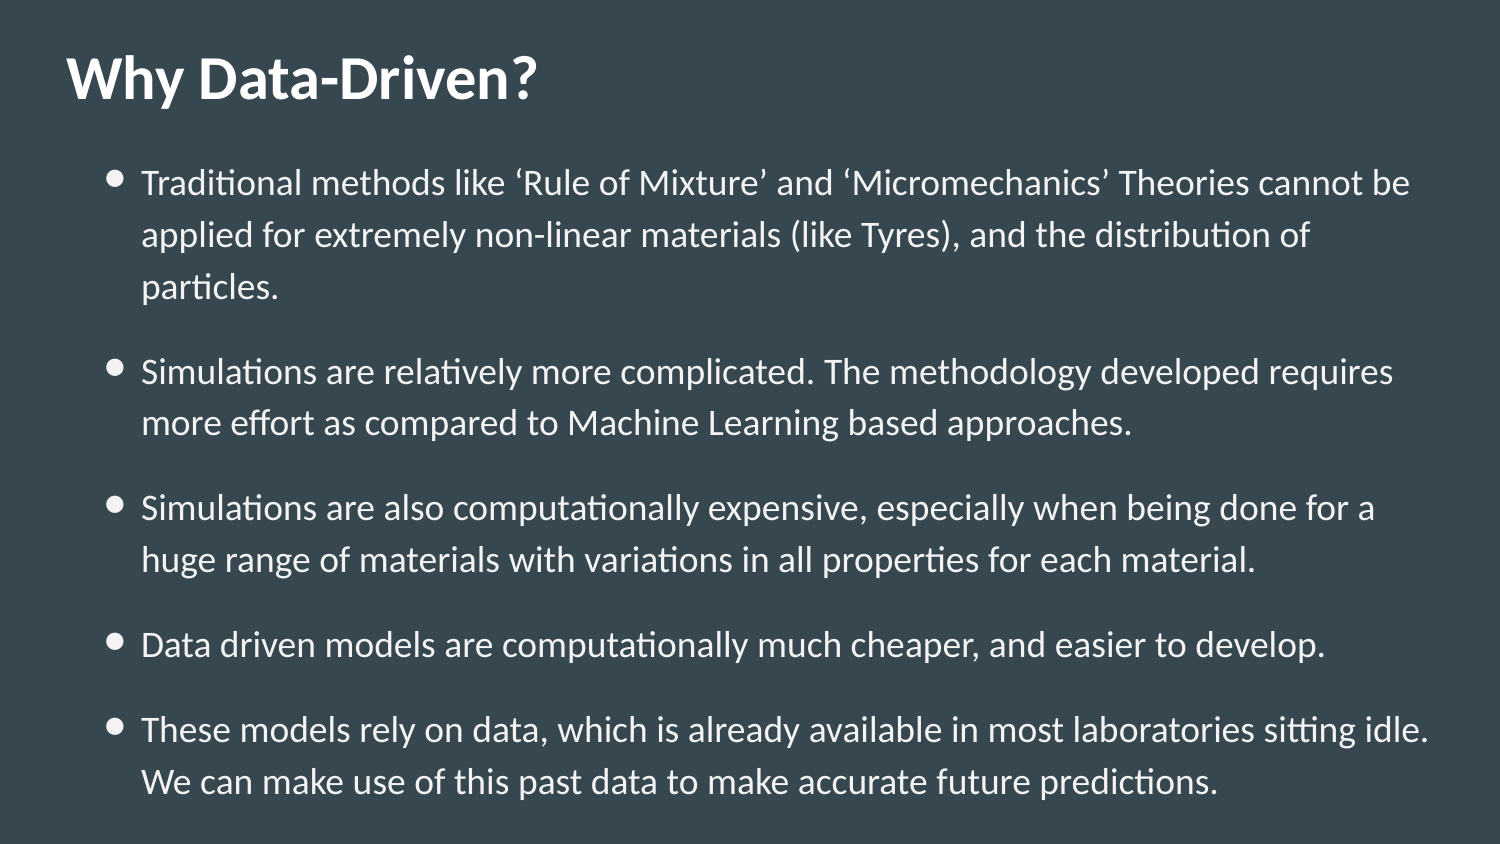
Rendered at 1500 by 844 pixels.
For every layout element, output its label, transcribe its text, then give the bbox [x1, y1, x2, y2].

title Why Data-Driven? [51, 22, 1449, 117]
list Traditional methods like ‘Rule of Mixture’ and ‘Micromechanics’ Theories cannot be applied for extremely non-linear materials (like Tyres), and the distribution of particles. Simulations are relatively more complicated. The methodology developed requires more effort as compared to Machine Learning based approaches. Simulations are also computationally expensive, especially when being done for a huge range of materials with variations in all properties for each material. Data driven models are computationally much cheaper, and easier to develop. These models rely on data, which is already available in most laboratories sitting idle. We can make use of this past data to make accurate future predictions. These models attain nearly the same (if not higher) degree of accuracy as compared to direct FE simulations. [51, 136, 1449, 771]
